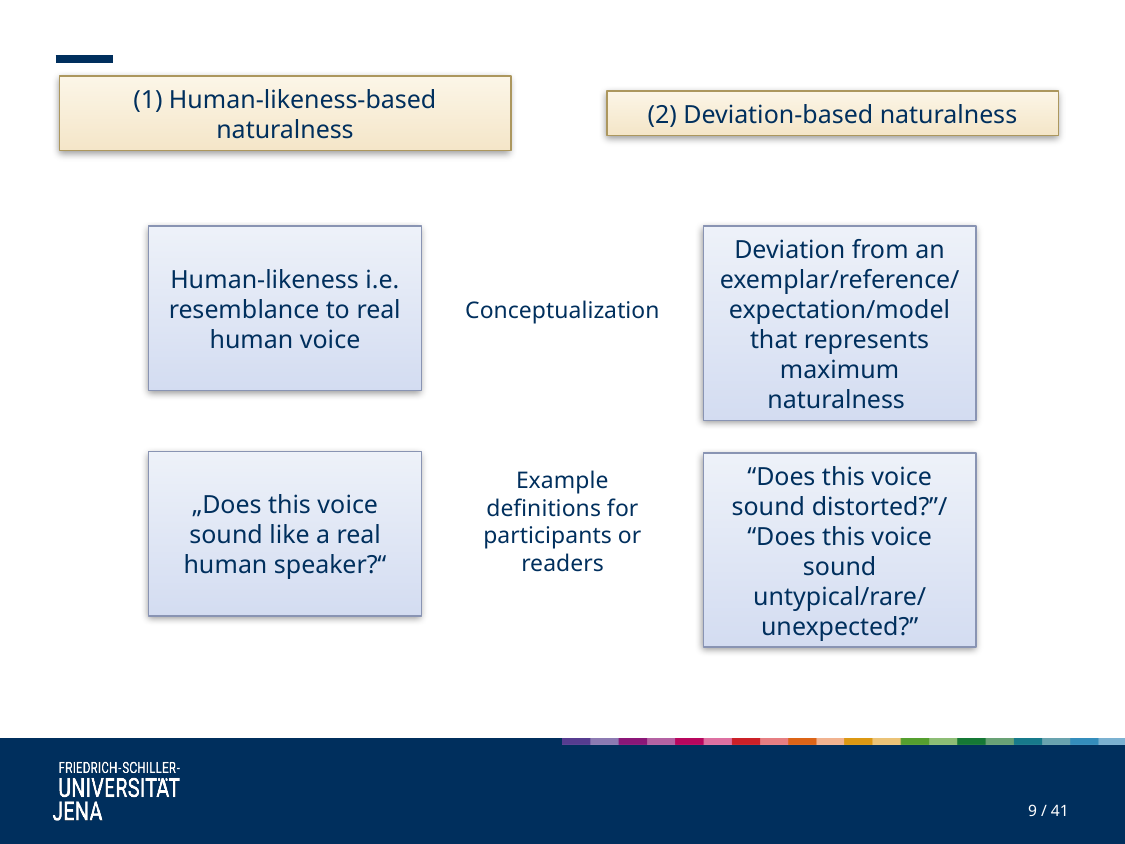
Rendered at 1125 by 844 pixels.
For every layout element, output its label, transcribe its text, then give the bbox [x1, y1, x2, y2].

text_box Conceptualization [450, 287, 675, 331]
text_box Deviation from an exemplar/reference/ expectation/model that represents maximum naturalness [703, 225, 977, 421]
text_box “Does this voice sound distorted?”/ “Does this voice sound untypical/rare/ unexpected?” [703, 452, 977, 648]
text_box Example definitions for participants or readers [464, 458, 661, 584]
picture [562, 738, 1125, 745]
text_box Human-likeness i.e. resemblance to real human voice [148, 225, 422, 391]
text_box „Does this voice sound like a real human speaker?“ [148, 451, 422, 617]
picture [51, 755, 181, 827]
text_box (2) Deviation-based naturalness [606, 90, 1059, 136]
text_box (1) Human-likeness-based naturalness [59, 75, 512, 151]
